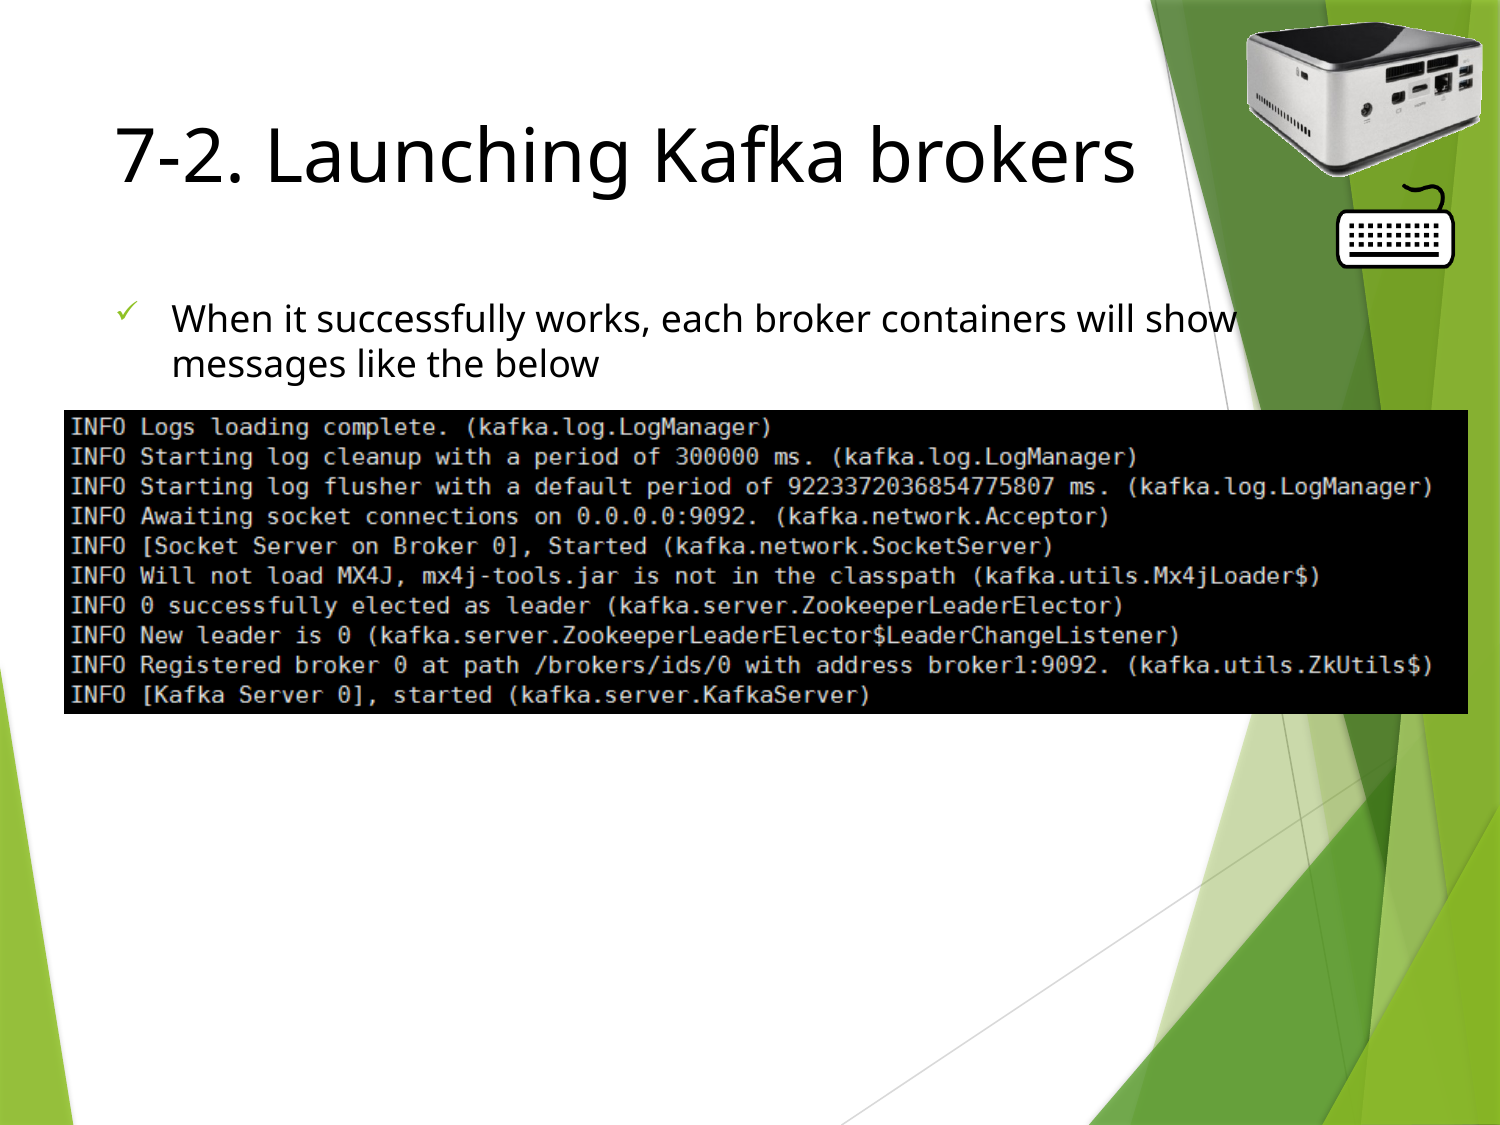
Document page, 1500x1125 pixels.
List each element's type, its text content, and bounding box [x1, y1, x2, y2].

picture [1237, 19, 1485, 319]
list When it successfully works, each broker containers will show messages like the below [99, 724, 1363, 925]
text_box 7-2. Launching Kafka brokers [99, 99, 1239, 317]
list When it successfully works, each broker containers will show messages like the below [99, 287, 1363, 409]
picture [63, 410, 1468, 715]
